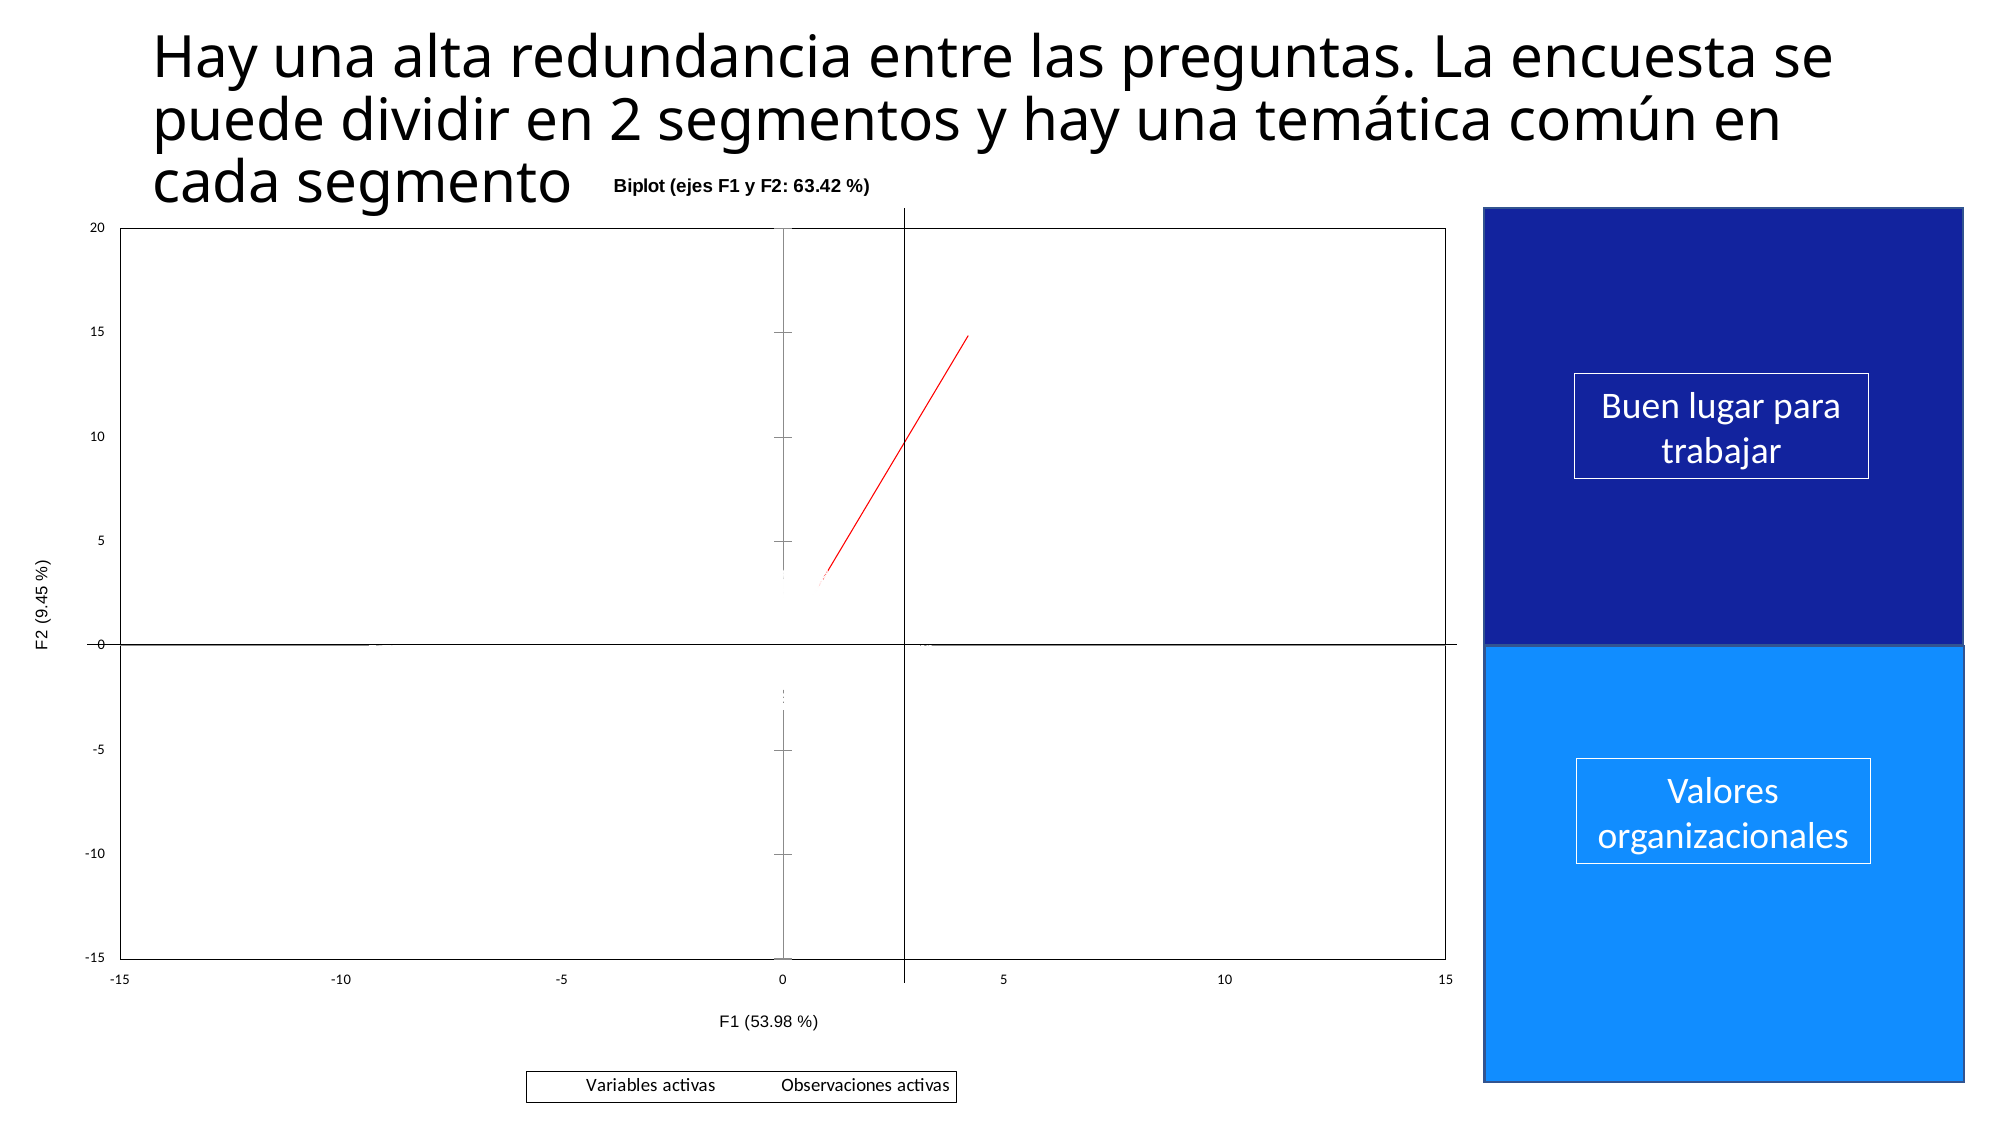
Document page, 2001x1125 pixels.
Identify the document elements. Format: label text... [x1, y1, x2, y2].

text_box [1484, 645, 1965, 1083]
text_box [1484, 207, 1964, 646]
text_box Valores organizacionales [1576, 758, 1871, 864]
chart [0, 141, 1484, 1103]
text_box Buen lugar para trabajar [1574, 373, 1869, 479]
text_box Hay una alta redundancia entre las preguntas. La encuesta se puede dividir en 2 segmentos y hay una temática común en cada segmento [137, 19, 1863, 151]
